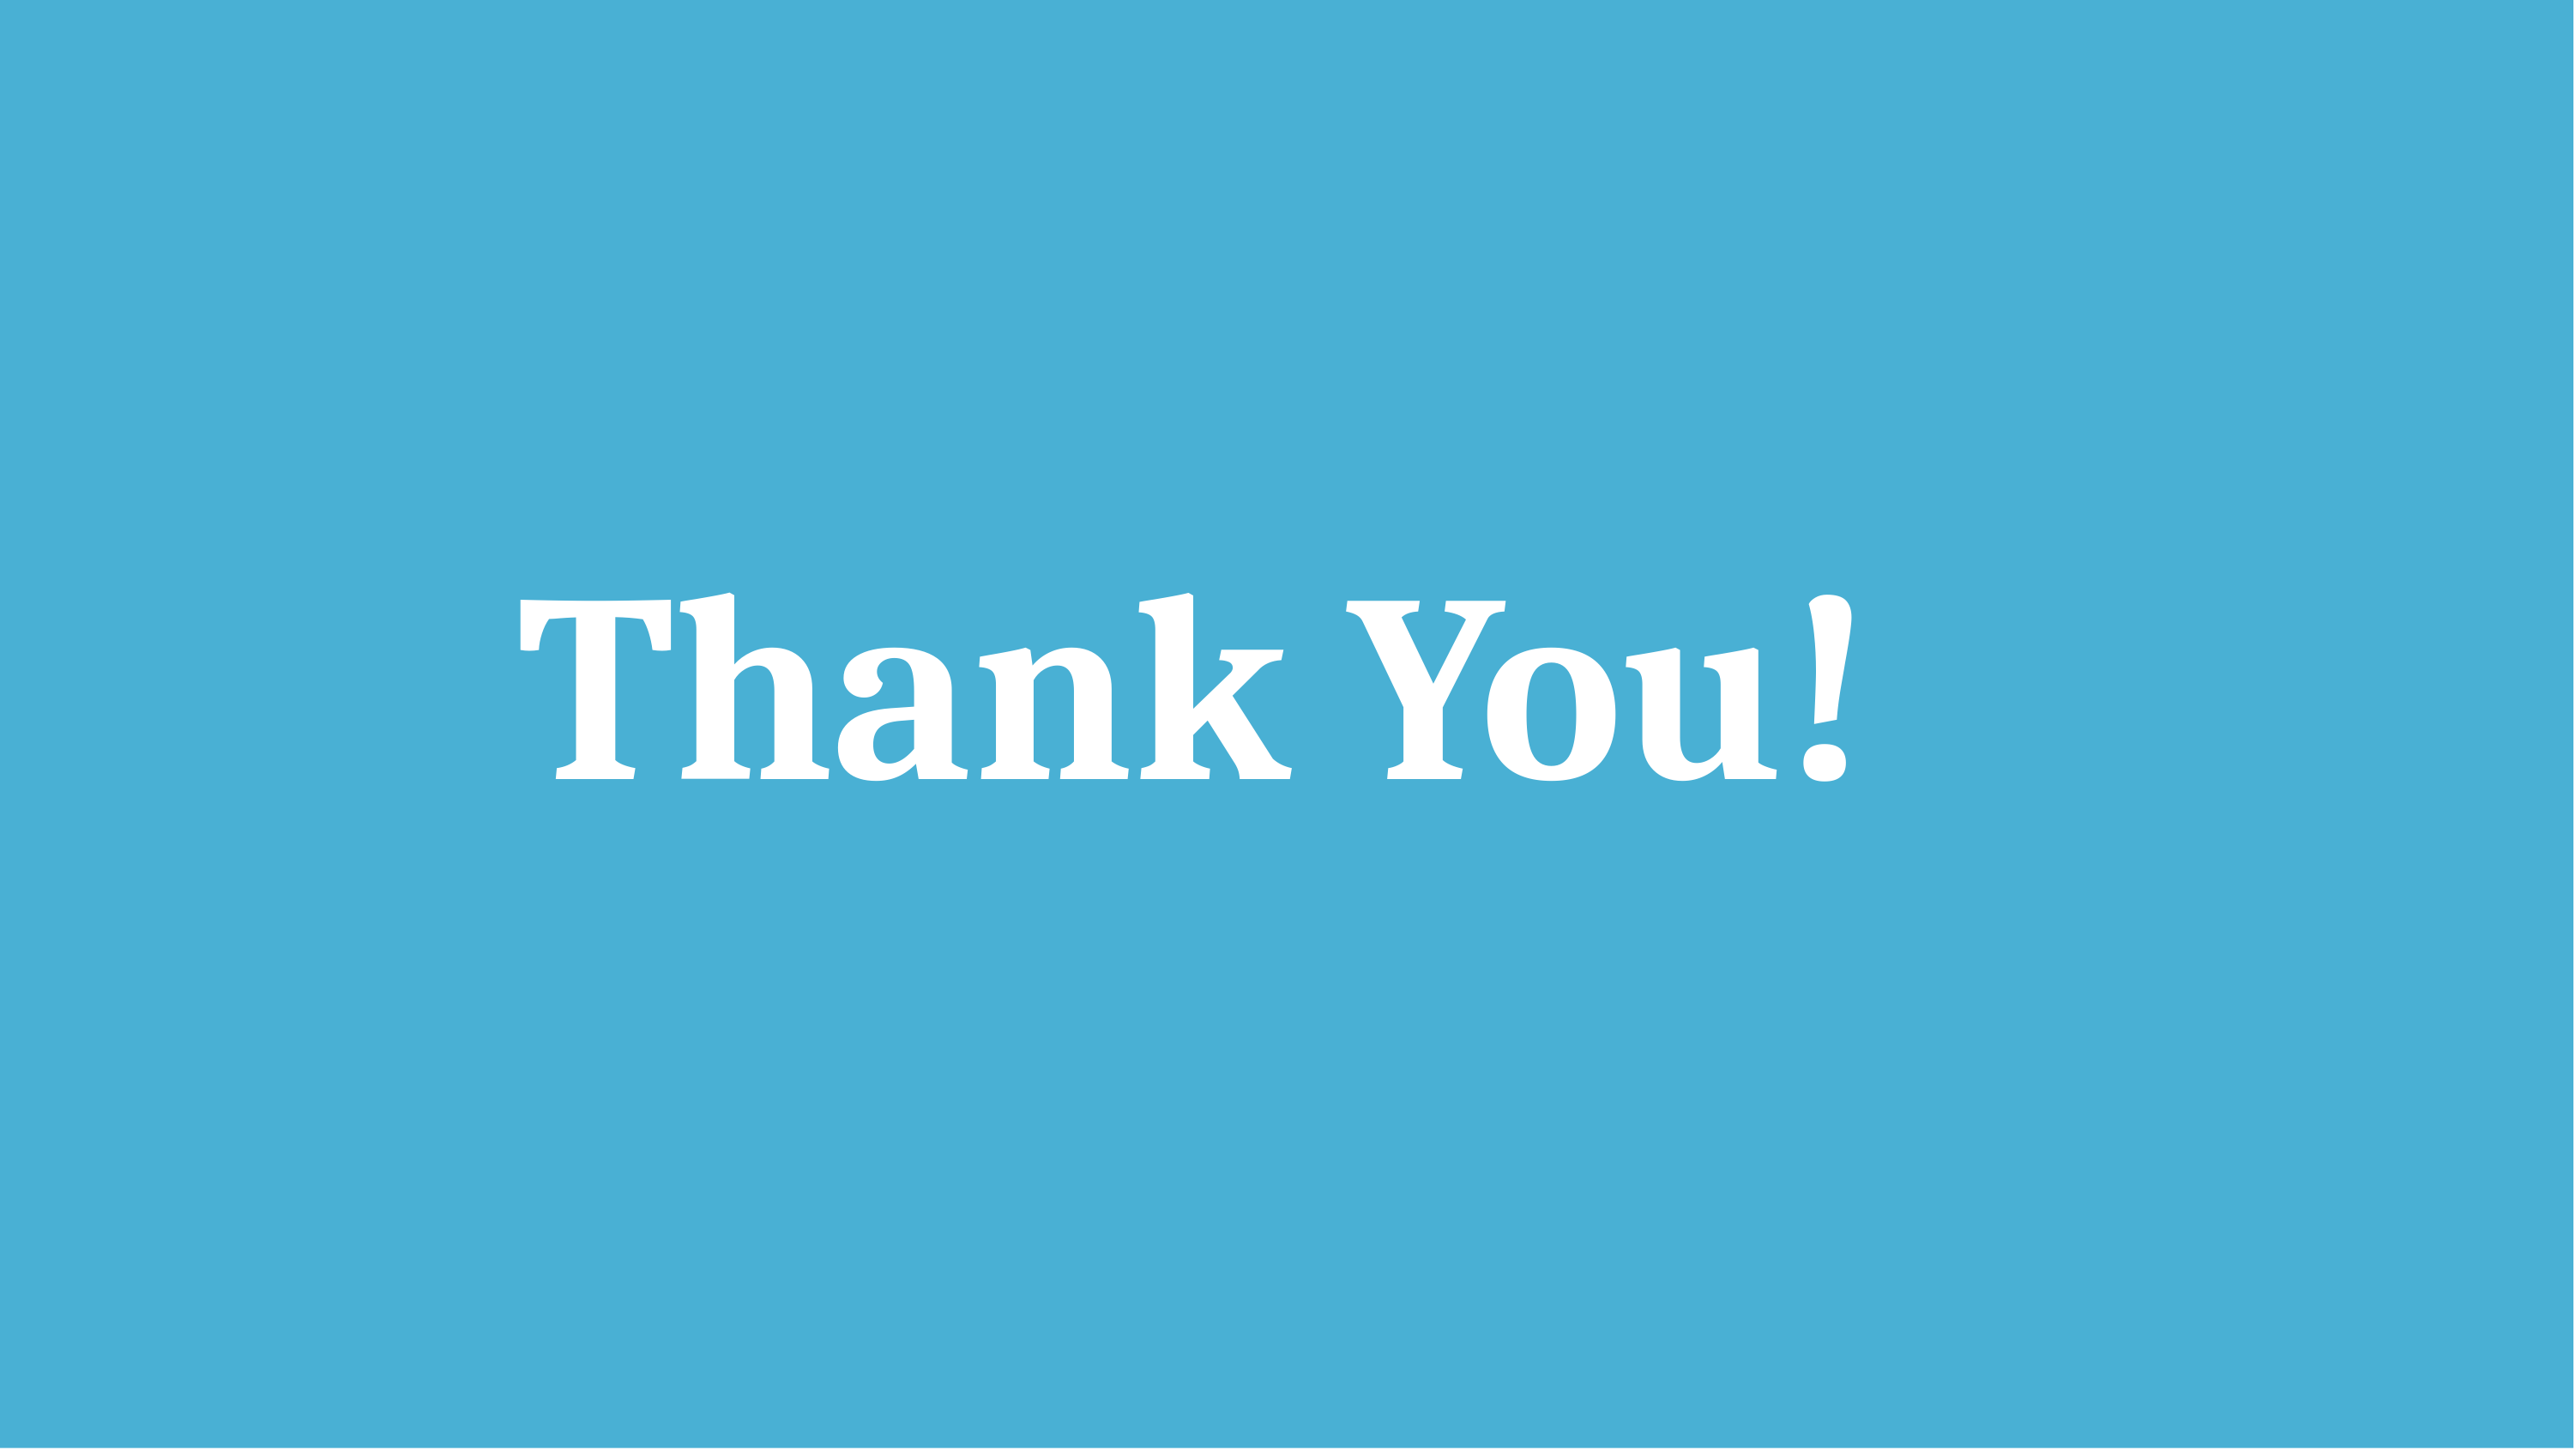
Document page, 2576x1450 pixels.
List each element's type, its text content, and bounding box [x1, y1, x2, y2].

title Thank You! [516, 510, 2197, 833]
text_box [0, 0, 2573, 1448]
